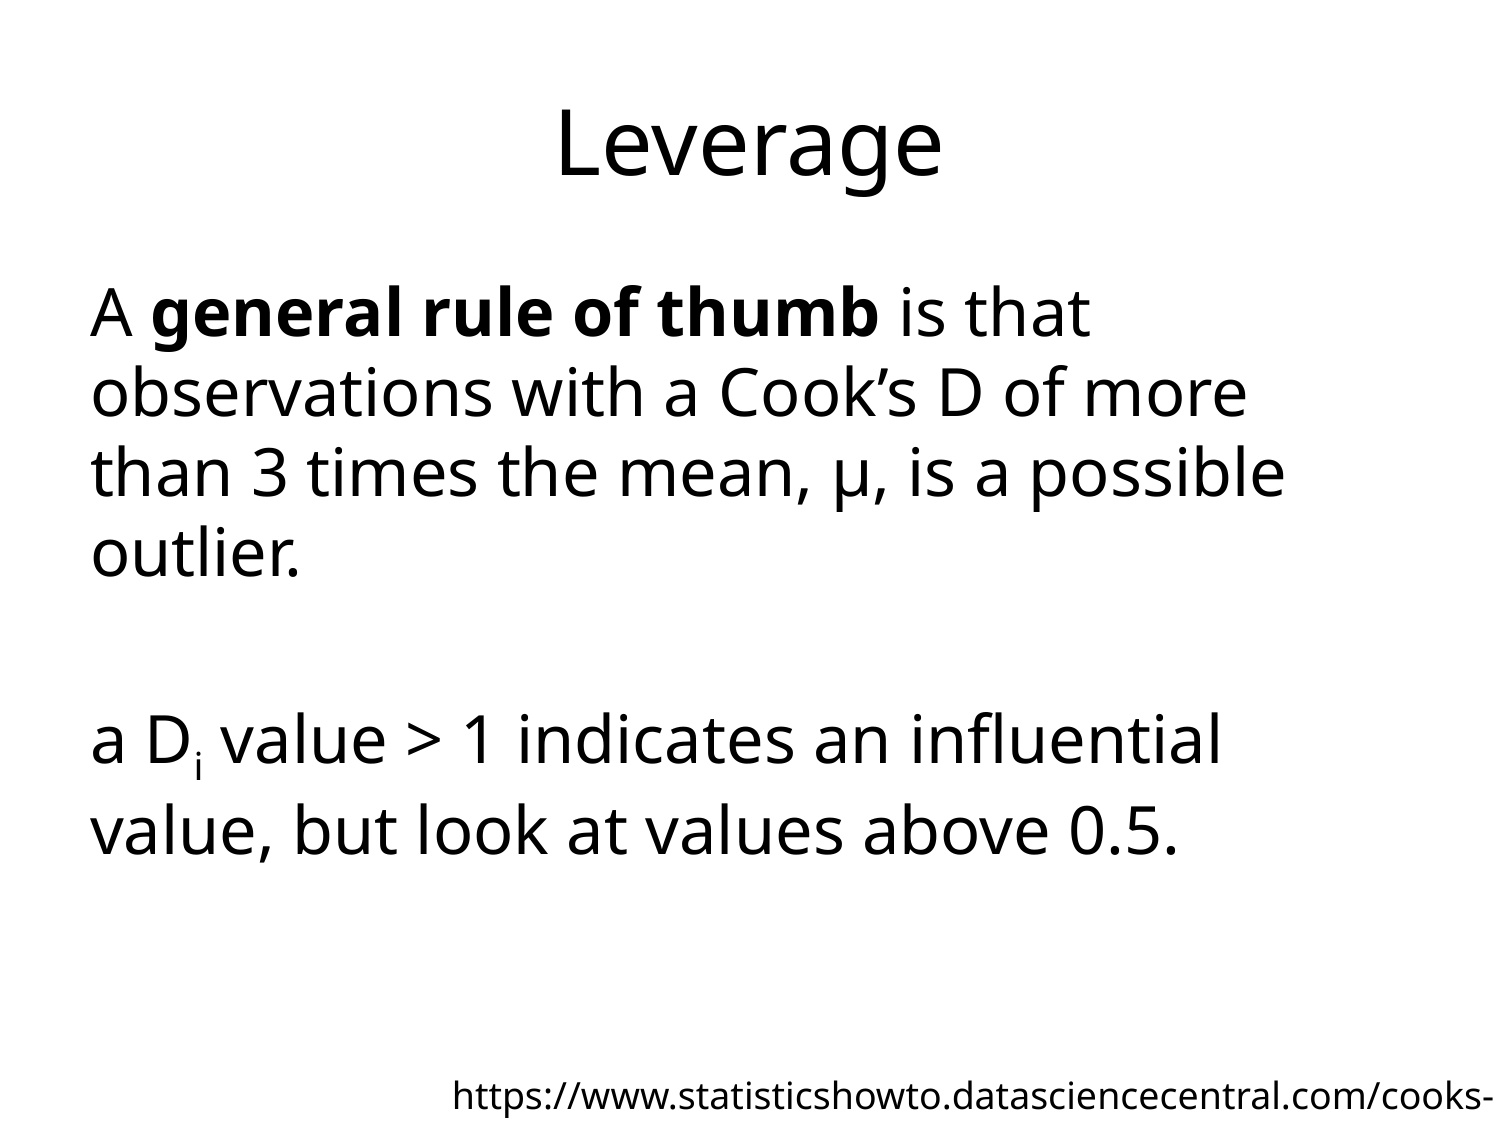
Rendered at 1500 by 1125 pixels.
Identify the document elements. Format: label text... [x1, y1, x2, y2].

list A general rule of thumb is that observations with a Cook’s D of more than 3 times the mean, μ, is a possible outlier. a Di value > 1 indicates an influential value, but look at values above 0.5. [75, 262, 1425, 1005]
title Leverage [75, 45, 1425, 233]
text_box https://www.statisticshowto.datasciencecentral.com/cooks-distance/ [437, 1064, 1500, 1125]
